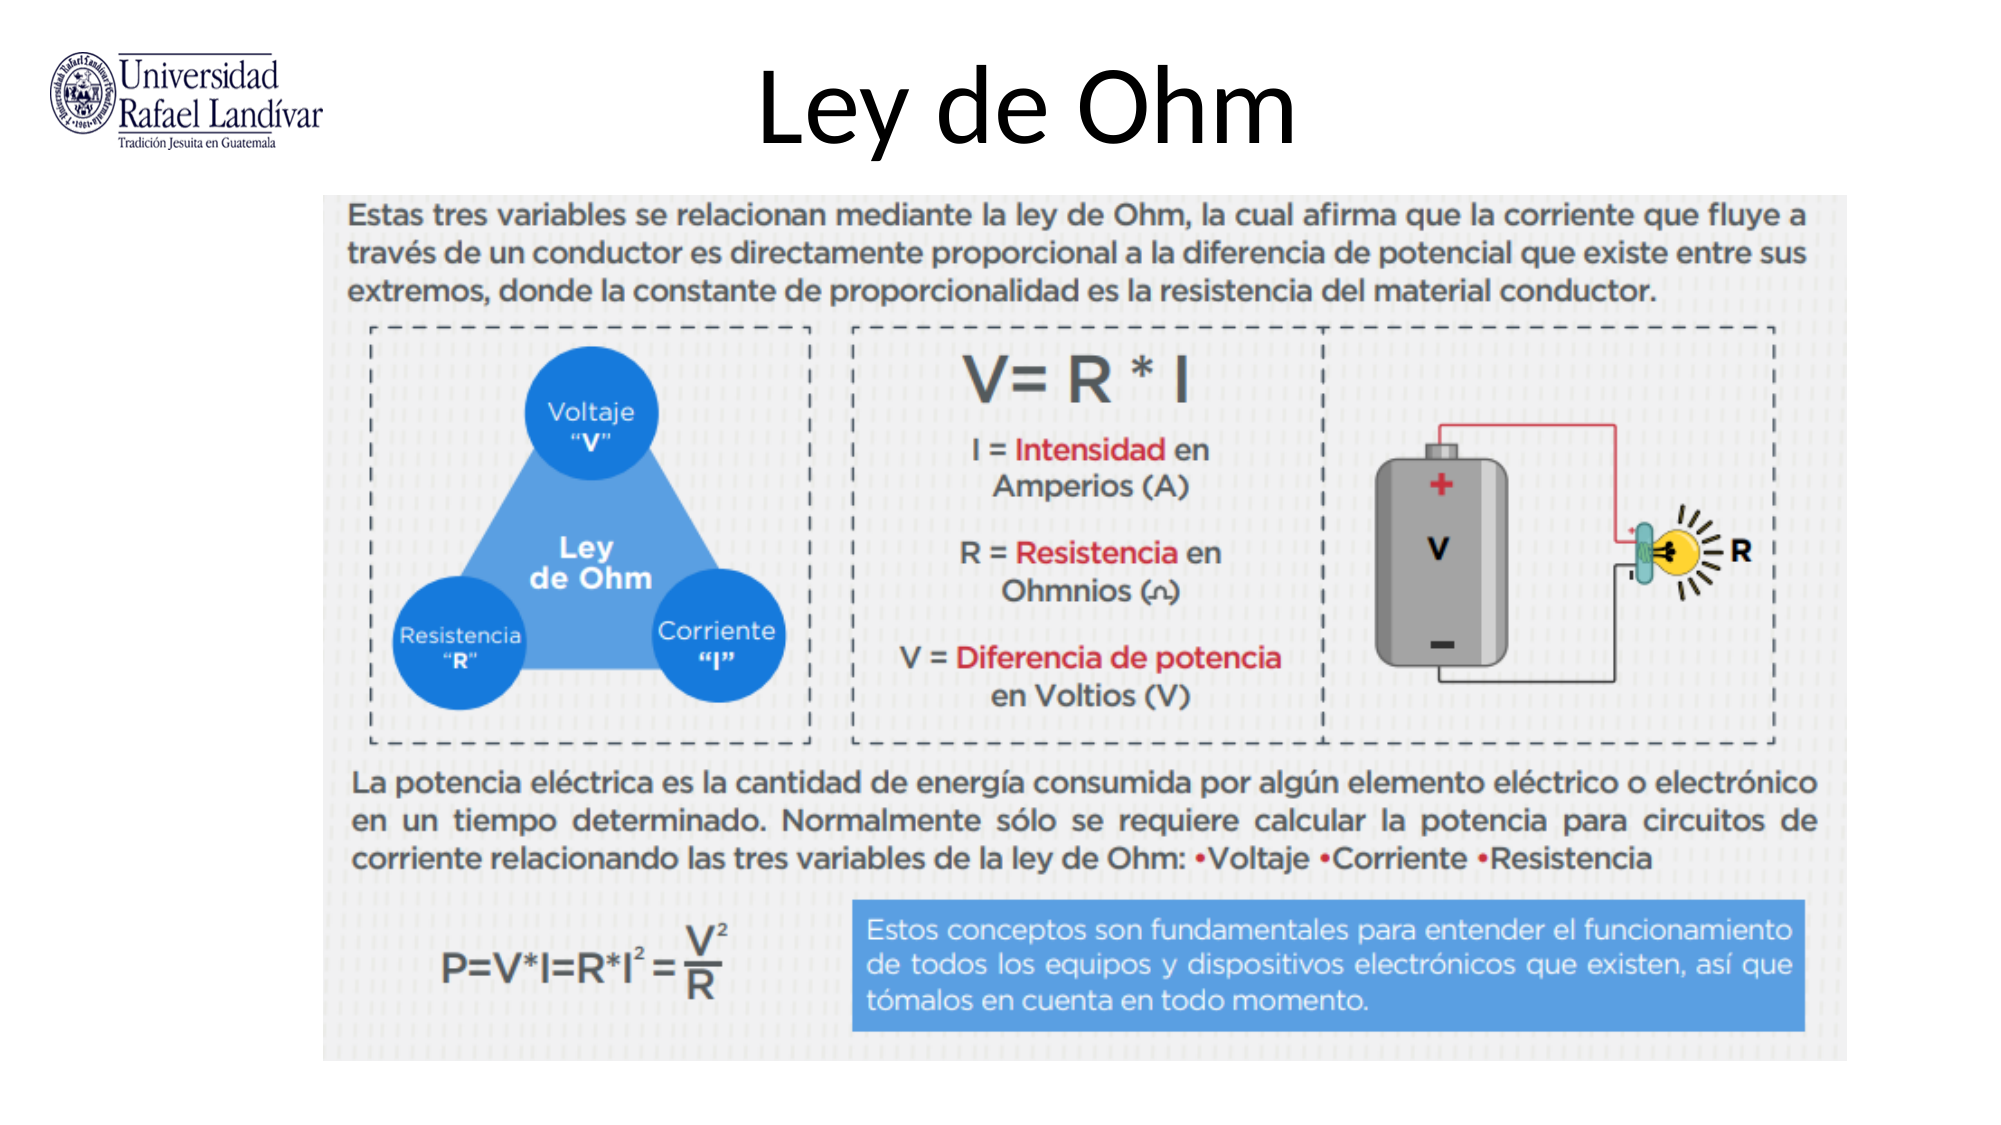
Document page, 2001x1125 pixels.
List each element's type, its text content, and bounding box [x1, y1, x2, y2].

picture [49, 52, 324, 150]
picture [322, 195, 1847, 1062]
text_box Ley de Ohm [741, 23, 1315, 174]
